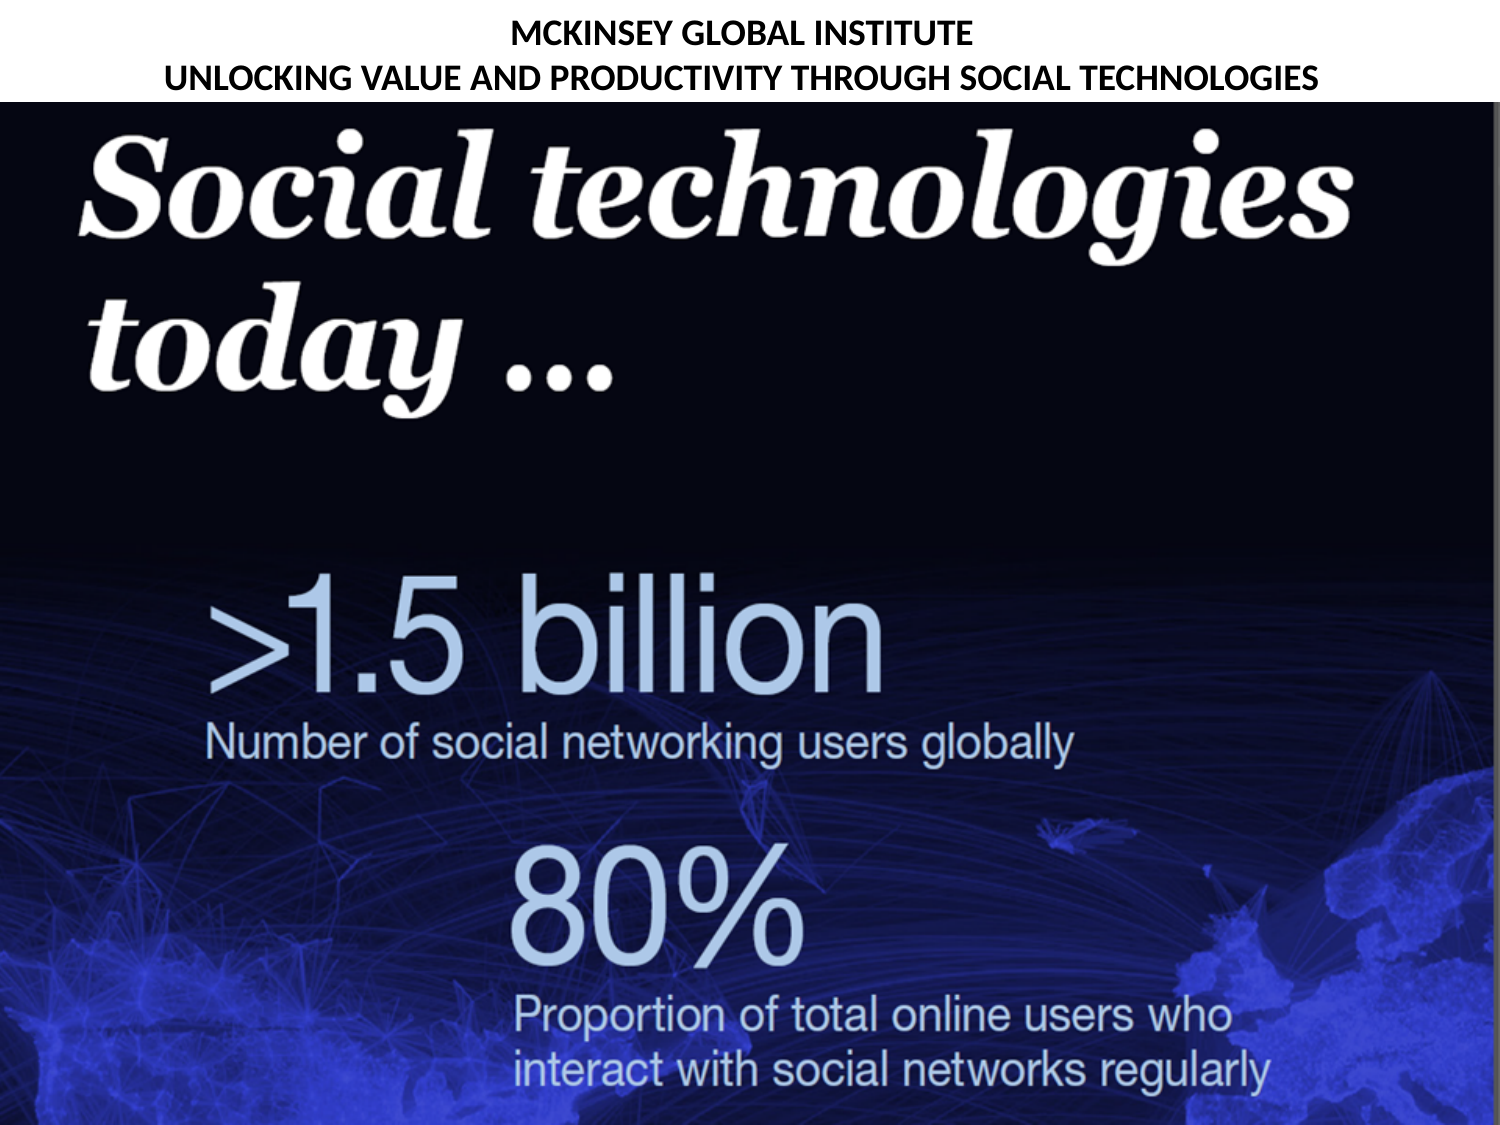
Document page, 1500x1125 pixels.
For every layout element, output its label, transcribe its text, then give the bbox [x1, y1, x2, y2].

title MCKINSEY GLOBAL INSTITUTE UNLOCKING VALUE AND PRODUCTIVITY THROUGH SOCIAL TECHNOLOGIES [0, 0, 1493, 102]
picture [0, 102, 1500, 1125]
